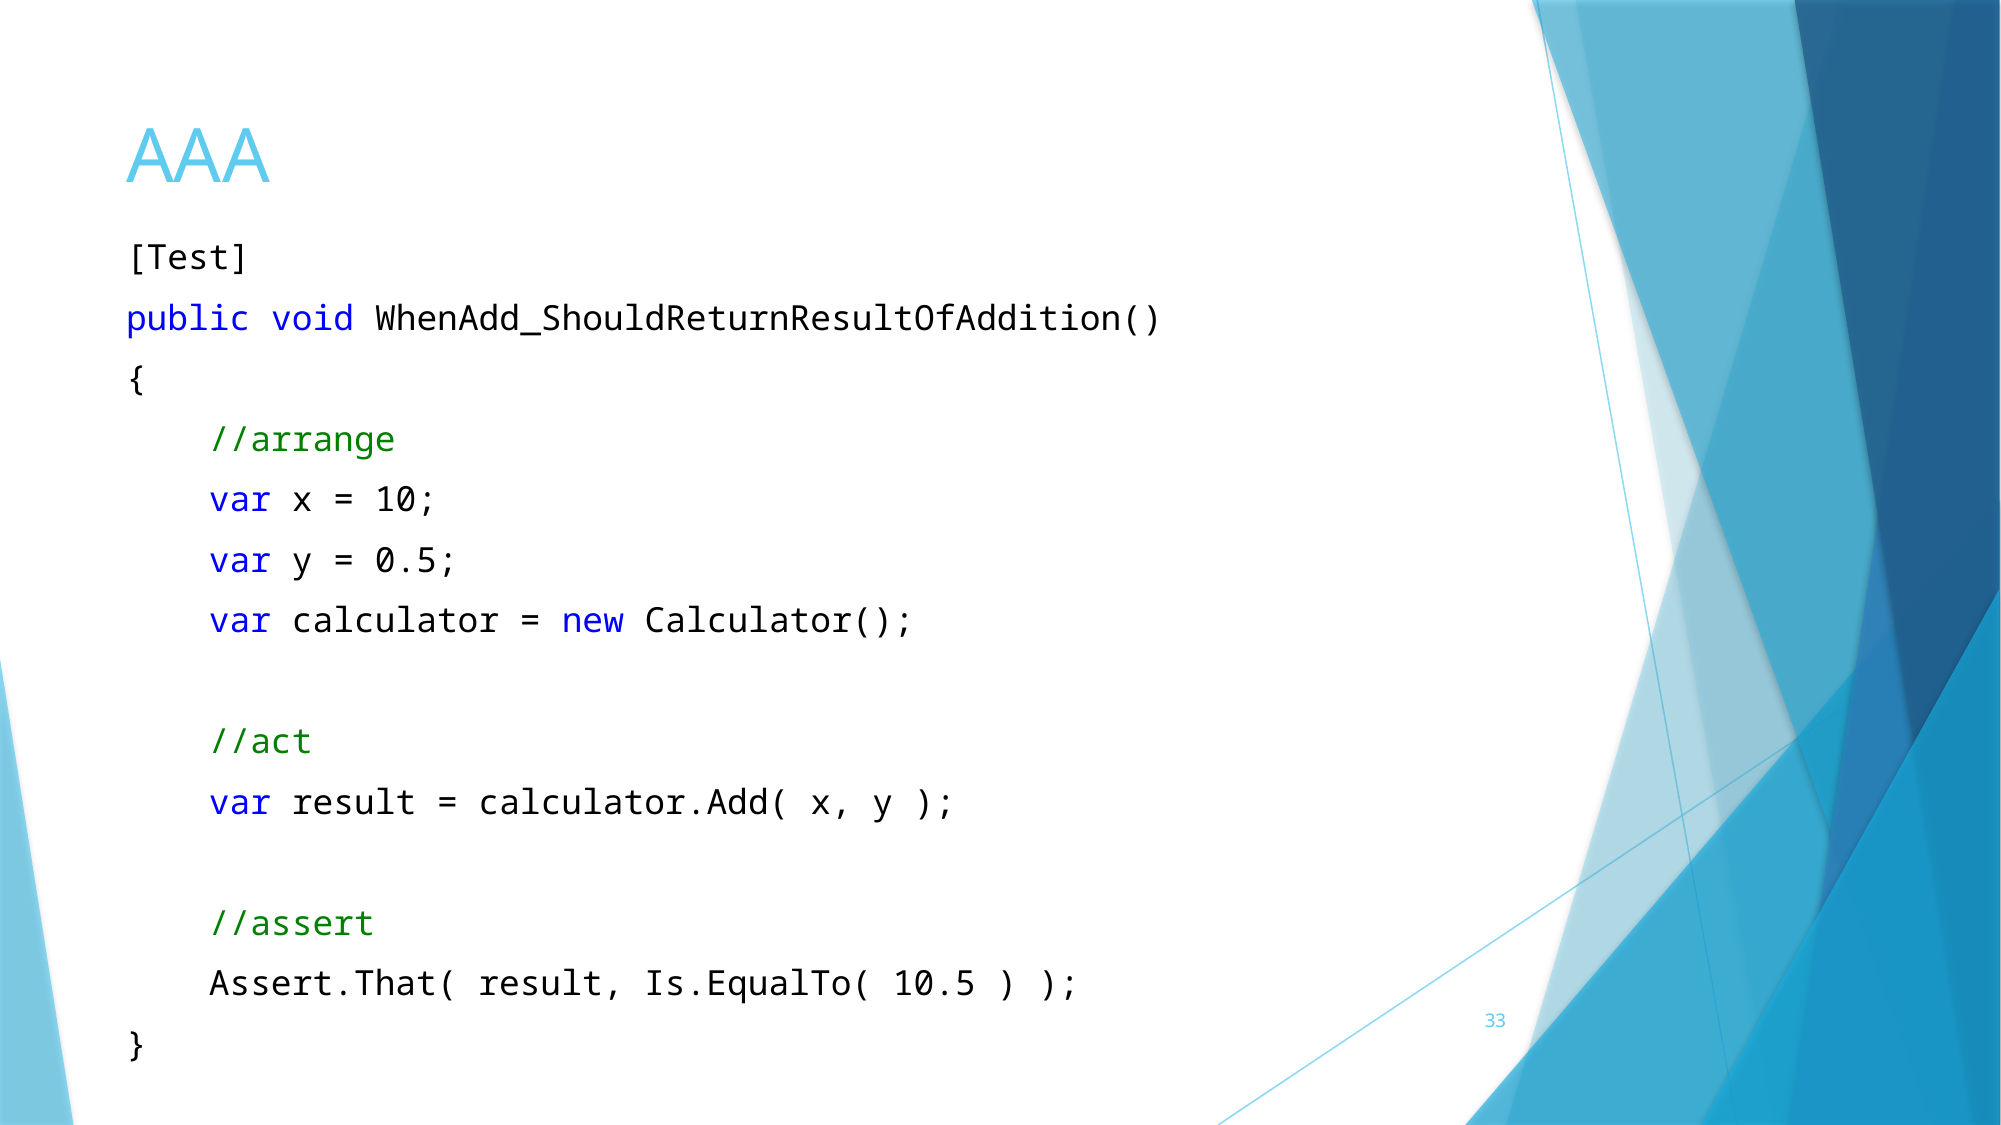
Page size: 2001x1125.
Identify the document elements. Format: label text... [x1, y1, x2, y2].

list [Test] public void WhenAdd_ShouldReturnResultOfAddition() { //arrange var x = 10; var y = 0.5; var calculator = new Calculator(); //act var result = calculator.Add( x, y ); //assert Assert.That( result, Is.EqualTo( 10.5 ) ); } [111, 227, 1522, 1077]
title AAA [111, 99, 1522, 217]
slide_number 33 [1409, 991, 1522, 1051]
